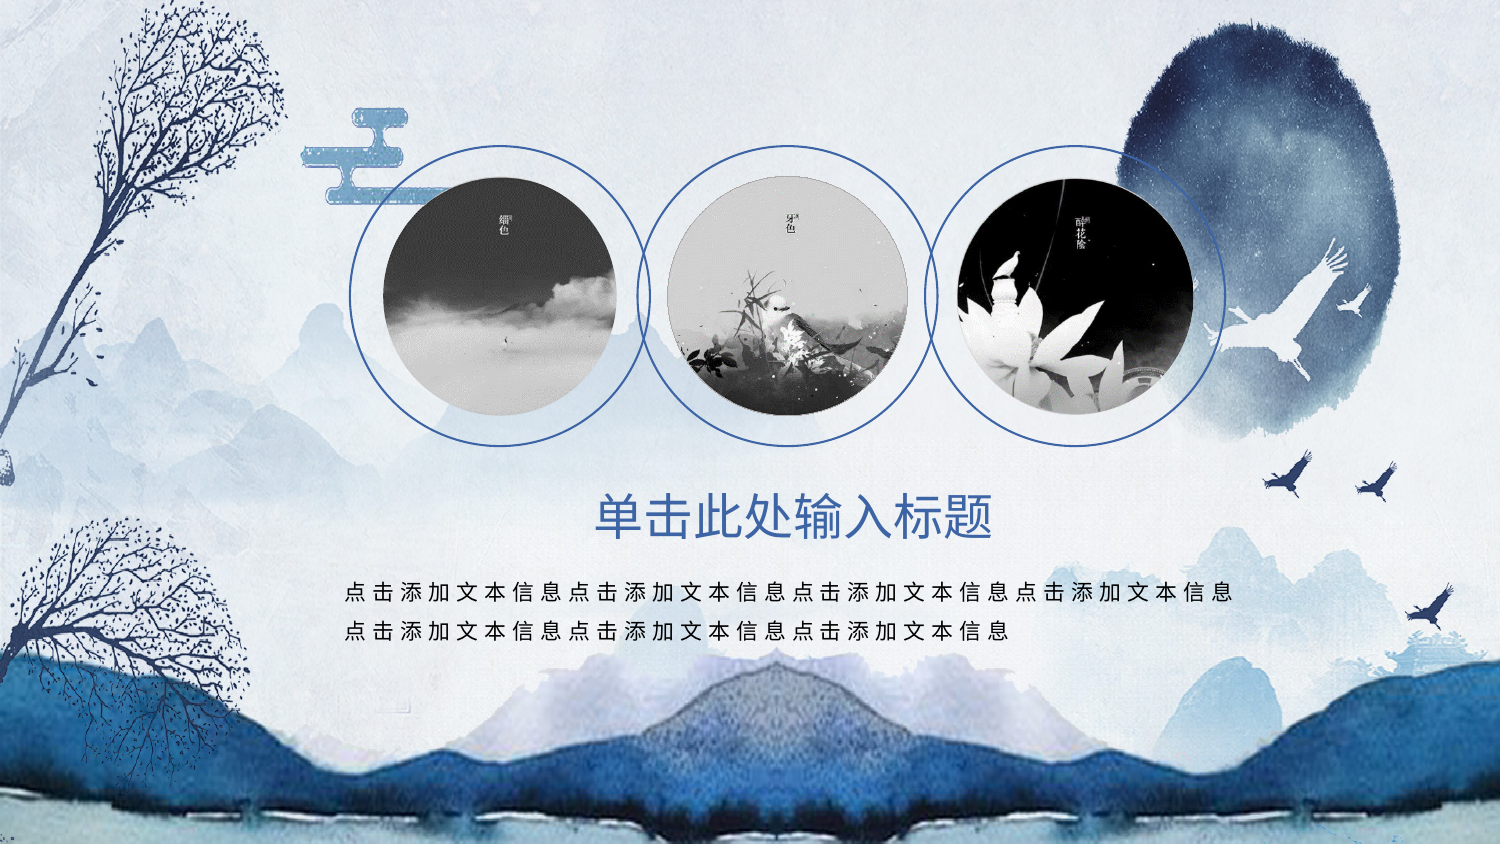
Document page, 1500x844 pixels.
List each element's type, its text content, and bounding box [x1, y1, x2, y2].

text_box 单击此处输入标题 [578, 478, 1023, 554]
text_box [349, 146, 637, 447]
text_box 点击添加文本信息点击添加文本信息点击添加文本信息点击添加文本信息点击添加文本信息点击添加文本信息点击添加文本信息 [330, 558, 1271, 652]
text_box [925, 146, 1226, 447]
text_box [637, 146, 925, 447]
picture [0, 0, 1500, 844]
